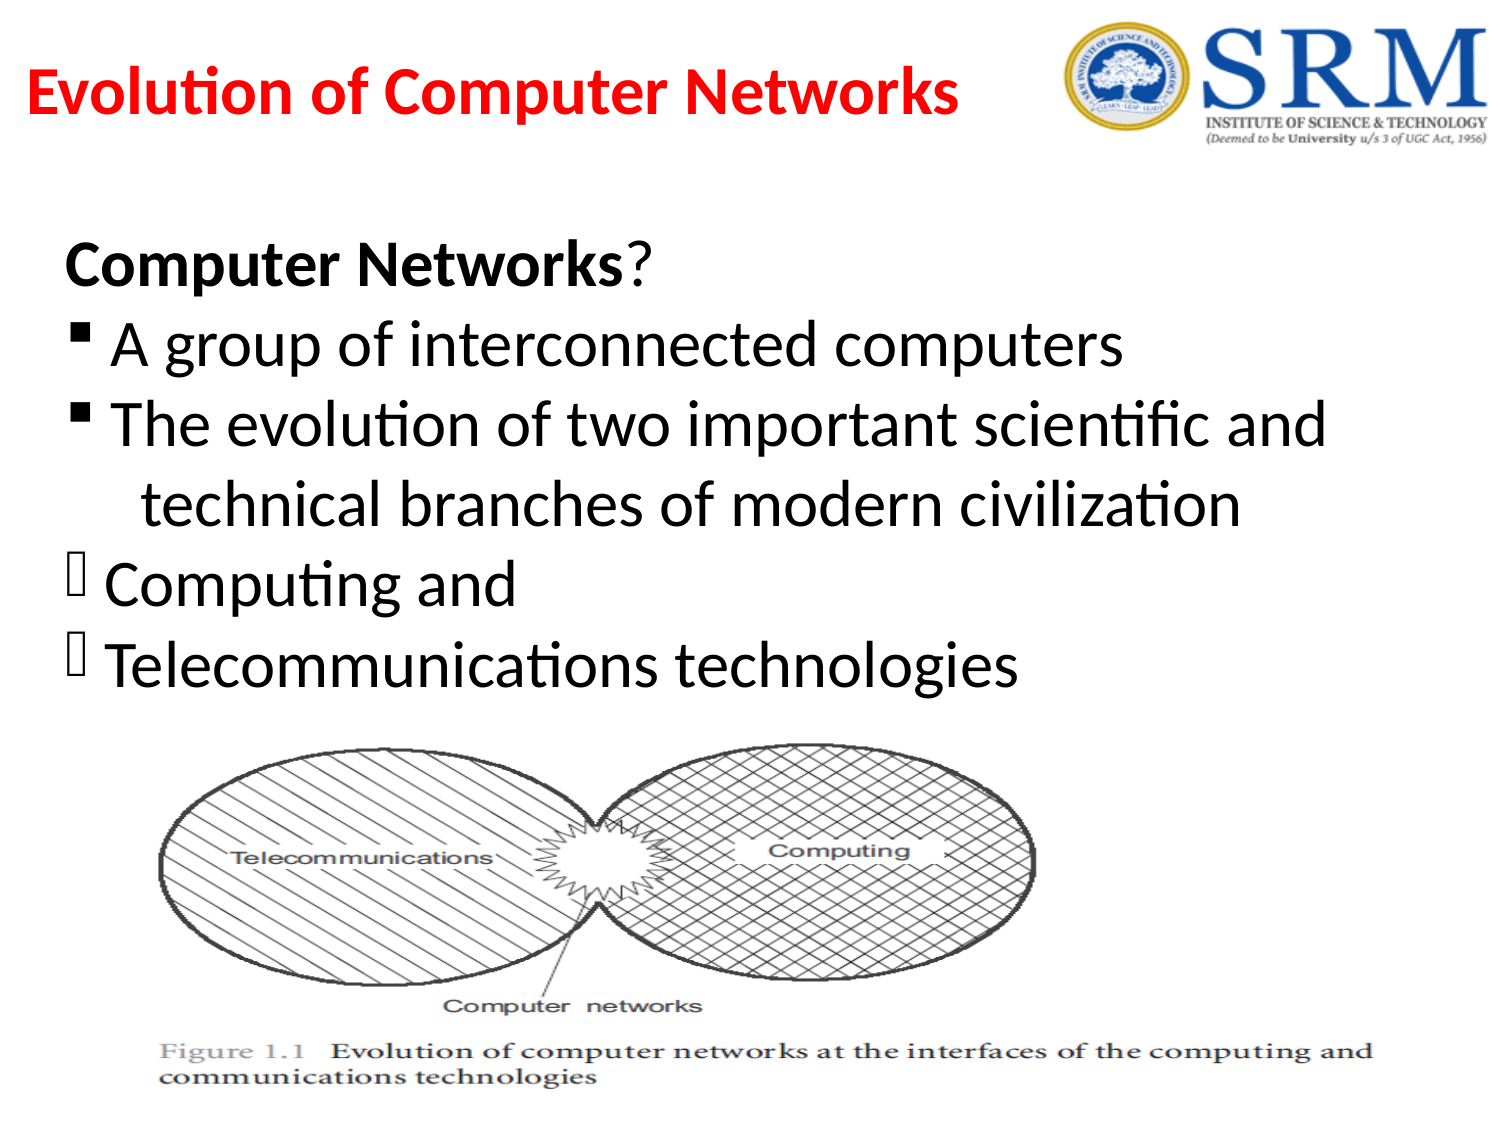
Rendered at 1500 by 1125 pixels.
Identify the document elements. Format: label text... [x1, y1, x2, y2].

title Evolution of Computer Networks [0, 0, 988, 175]
picture [112, 724, 1401, 1101]
text_box Computer Networks? A group of interconnected computers The evolution of two important scientific and technical branches of modern civilization Computing and Telecommunications technologies [50, 212, 1438, 725]
picture [1059, 0, 1500, 162]
